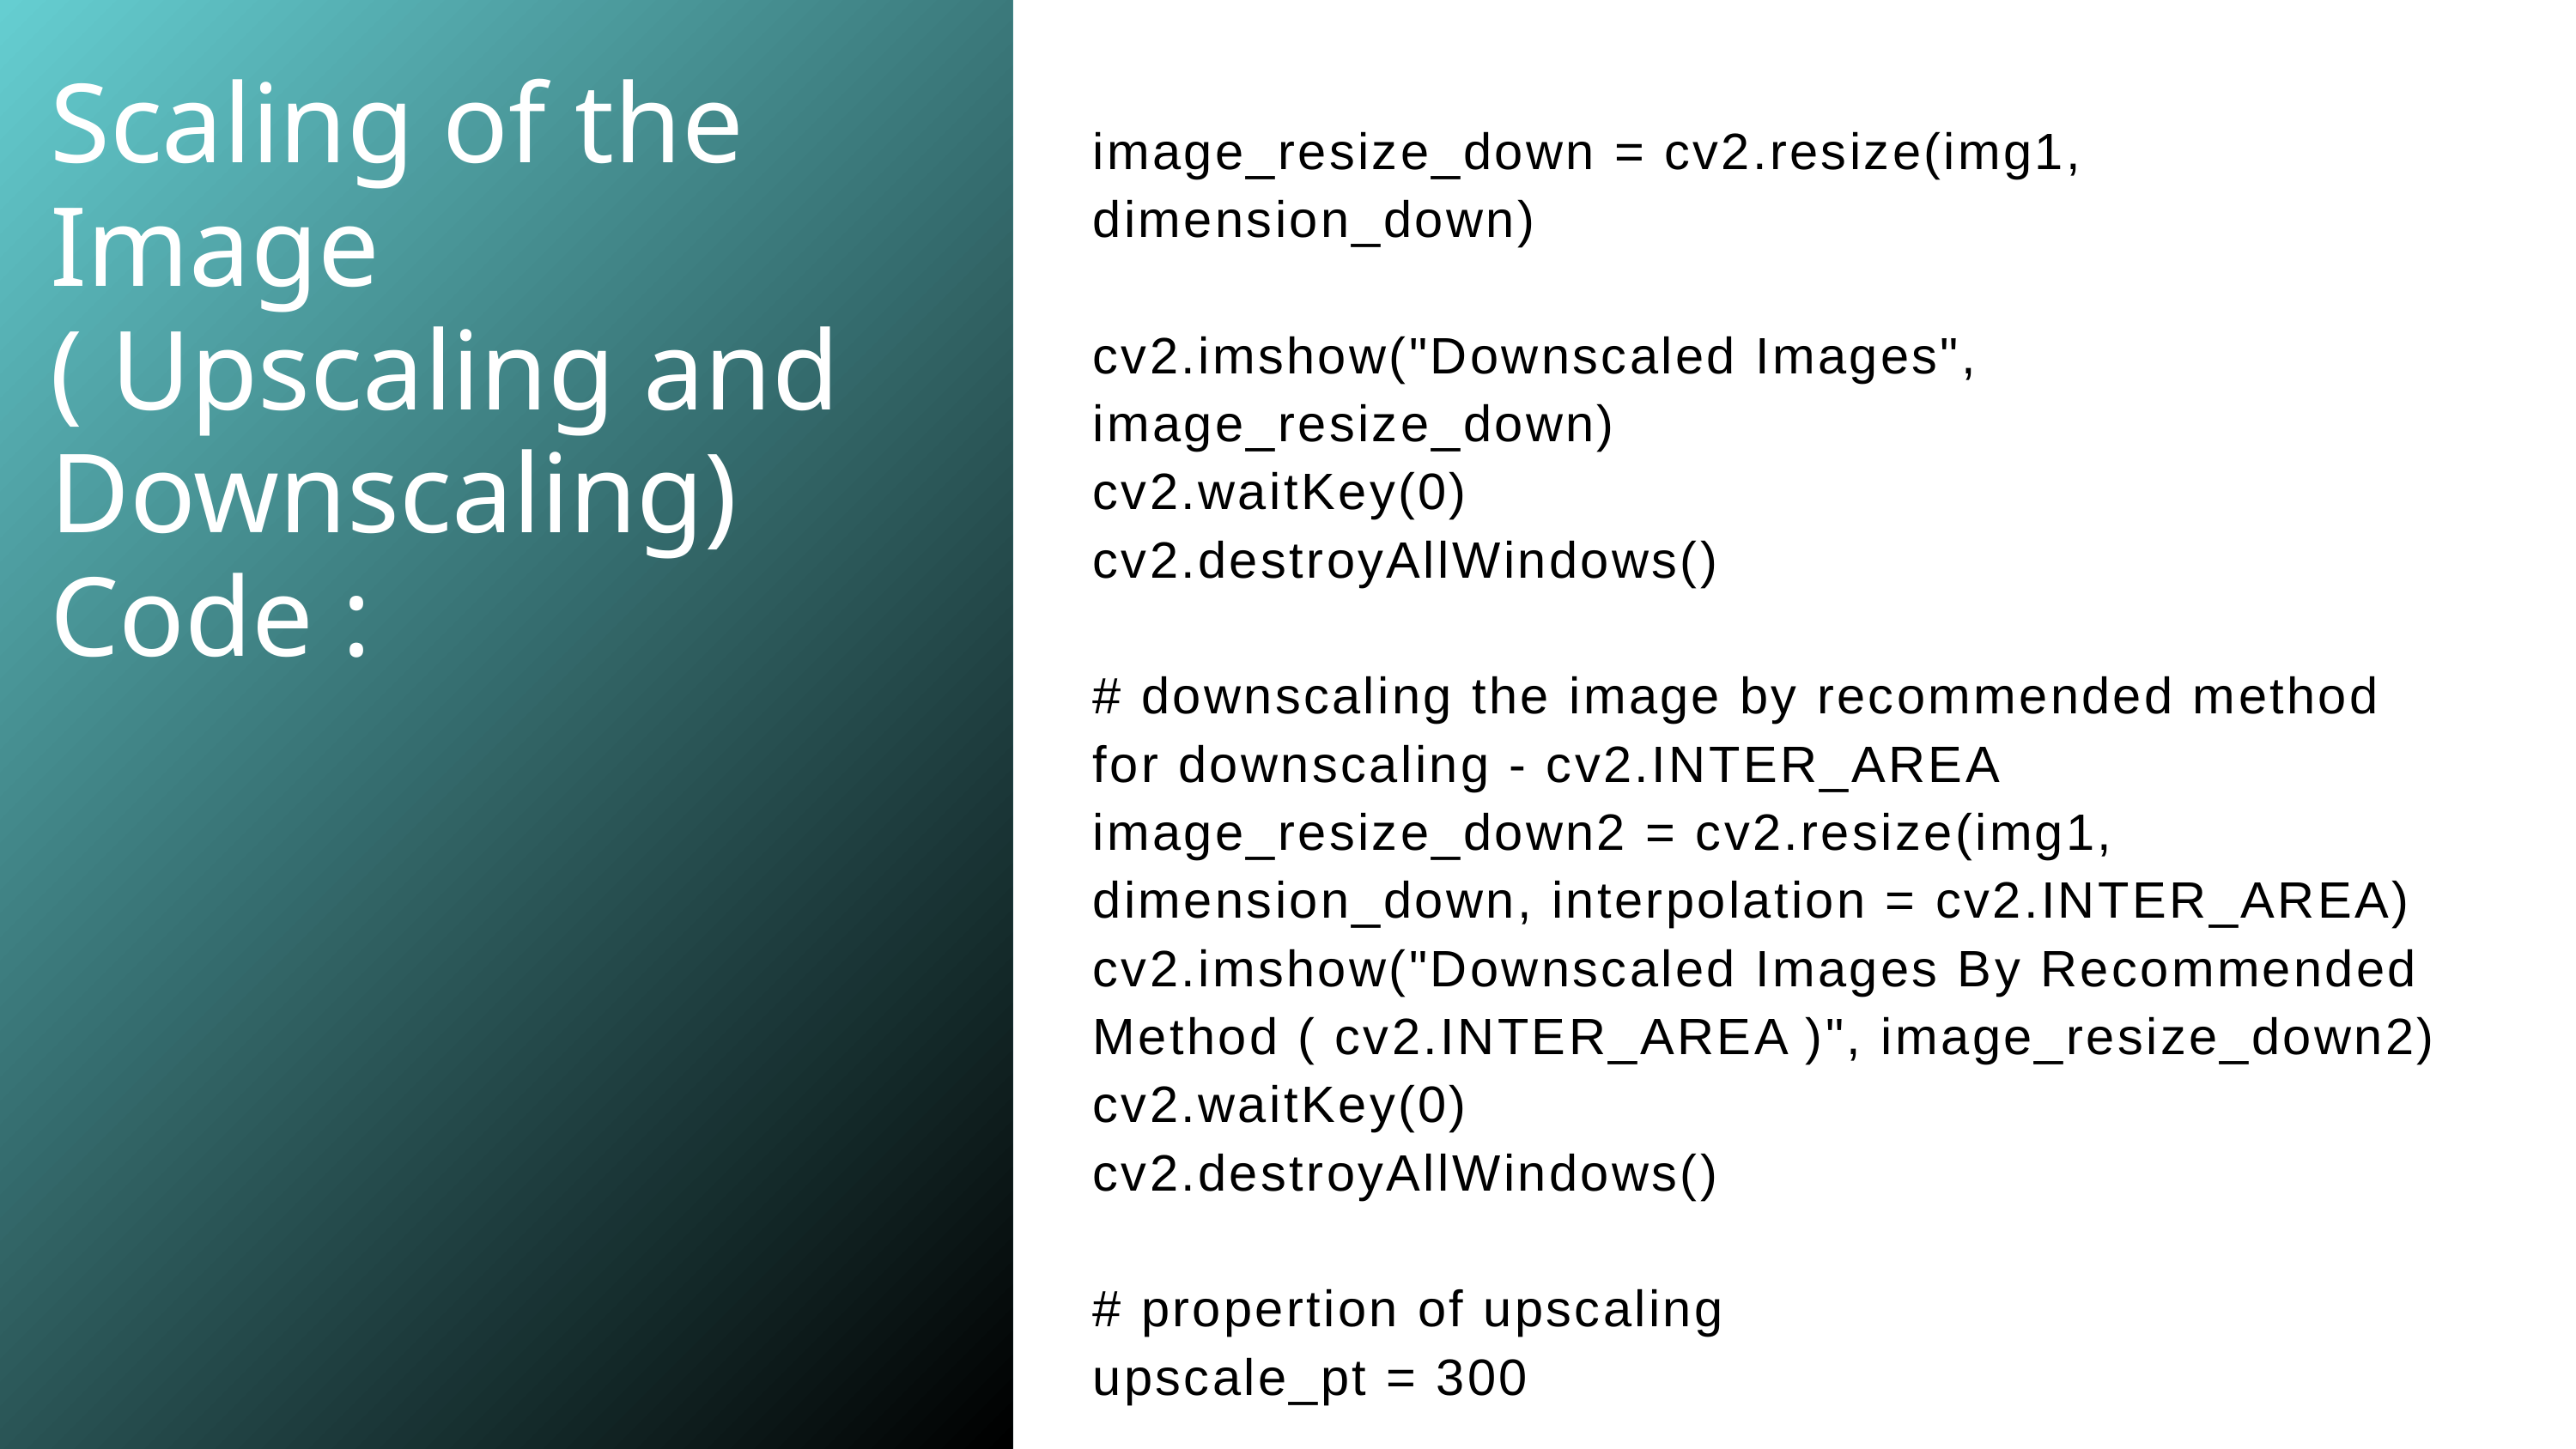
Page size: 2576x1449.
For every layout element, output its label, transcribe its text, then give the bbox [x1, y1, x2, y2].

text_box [0, 217, 1231, 1231]
text_box image_resize_down = cv2.resize(img1, dimension_down) cv2.imshow("Downscaled Images", image_resize_down) cv2.waitKey(0) cv2.destroyAllWindows() # downscaling the image by recommended method for downscaling - cv2.INTER_AREA image_resize_down2 = cv2.resize(img1, dimension_down, interpolation = cv2.INTER_AREA) cv2.imshow("Downscaled Images By Recommended Method ( cv2.INTER_AREA )", image_resize_down2) cv2.waitKey(0) cv2.destroyAllWindows() # propertion of upscaling upscale_pt = 300 [1092, 43, 2467, 1449]
text_box Scaling of the Image ( Upscaling and Downscaling) Code : [50, 60, 894, 215]
